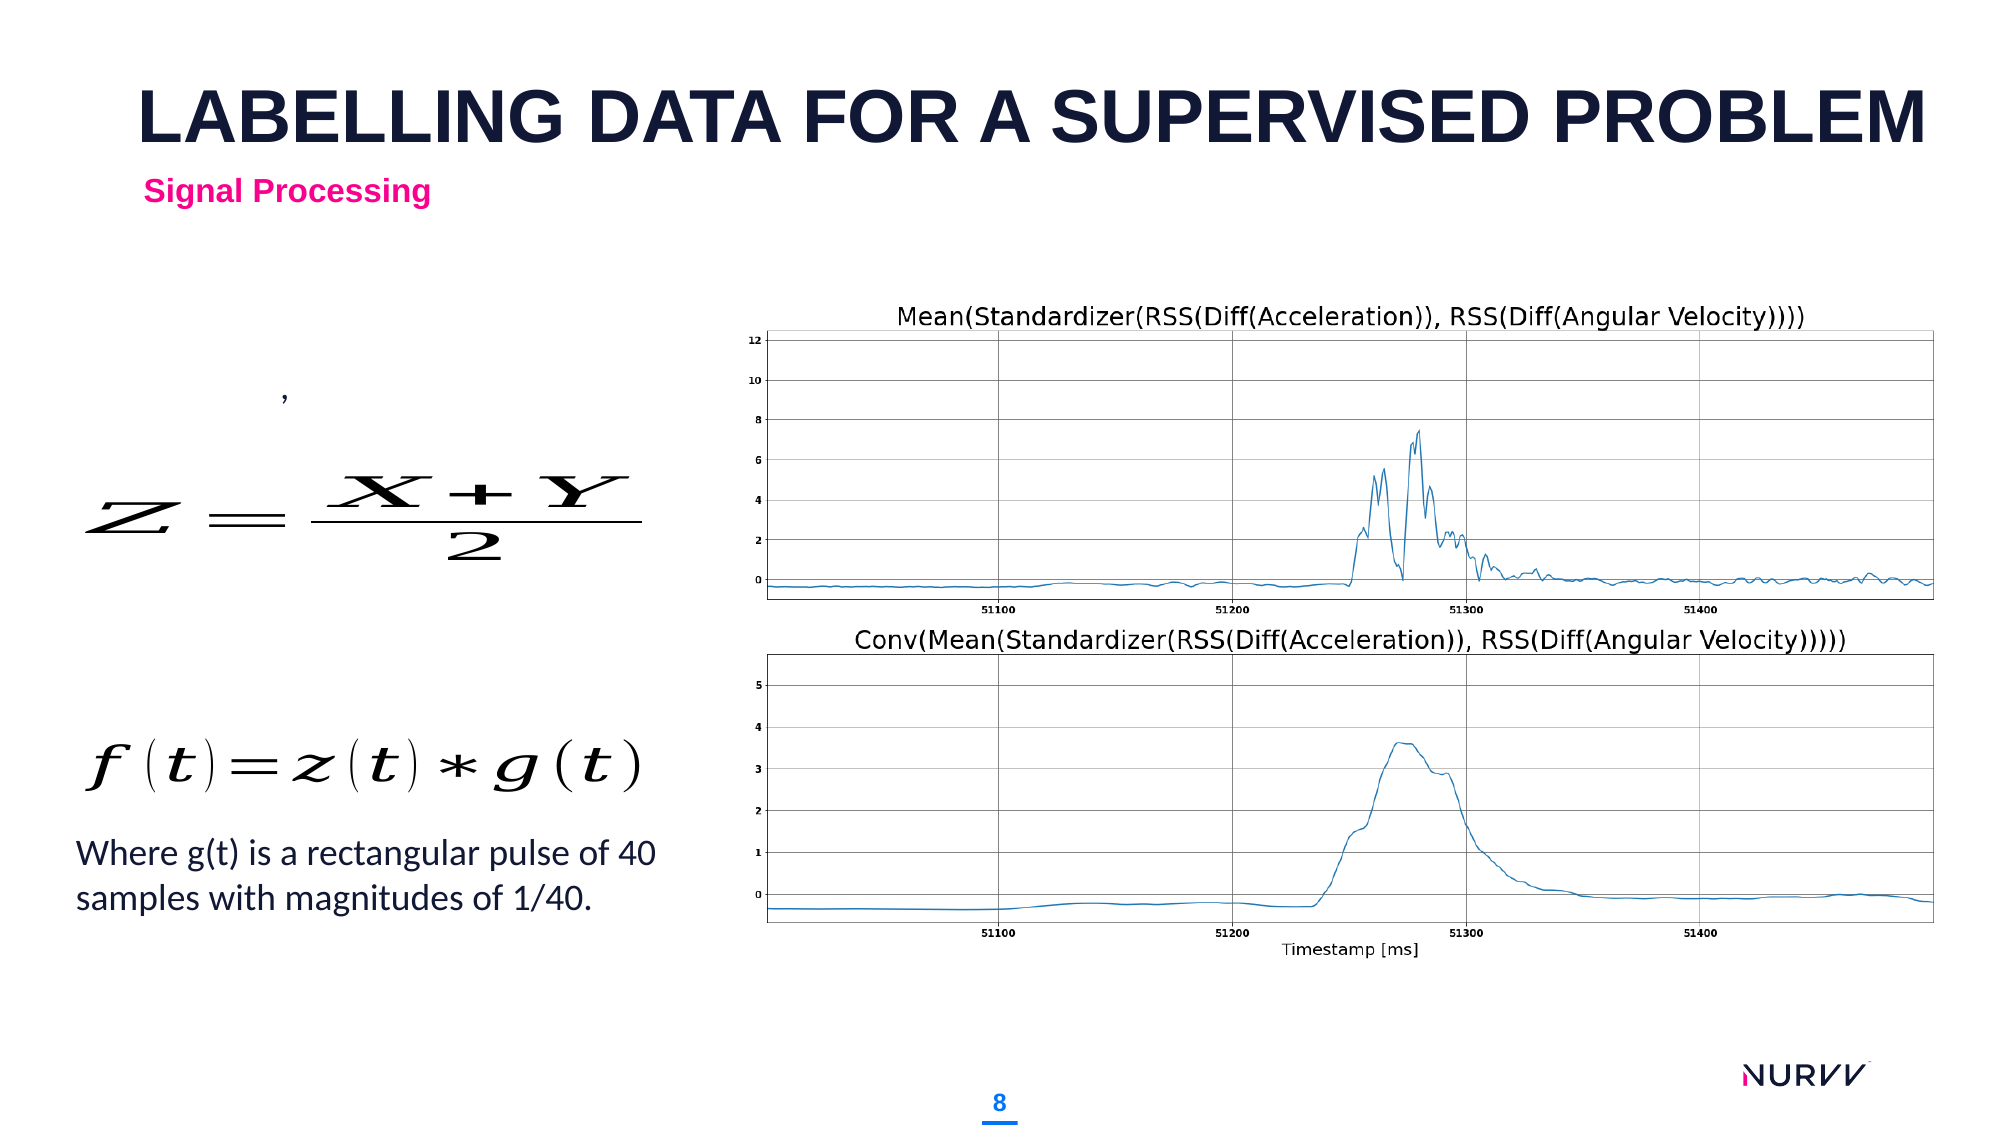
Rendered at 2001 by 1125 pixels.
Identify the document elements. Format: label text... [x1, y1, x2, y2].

picture [1731, 1052, 1878, 1098]
list Signal Processing [128, 161, 1876, 236]
text_box Where g(t) is a rectangular pulse of 40 samples with magnitudes of 1/40. [61, 820, 675, 926]
picture [741, 300, 1939, 964]
title LABELLING DATA FOR A SUPERVISED PROBLEM [125, 56, 1948, 149]
